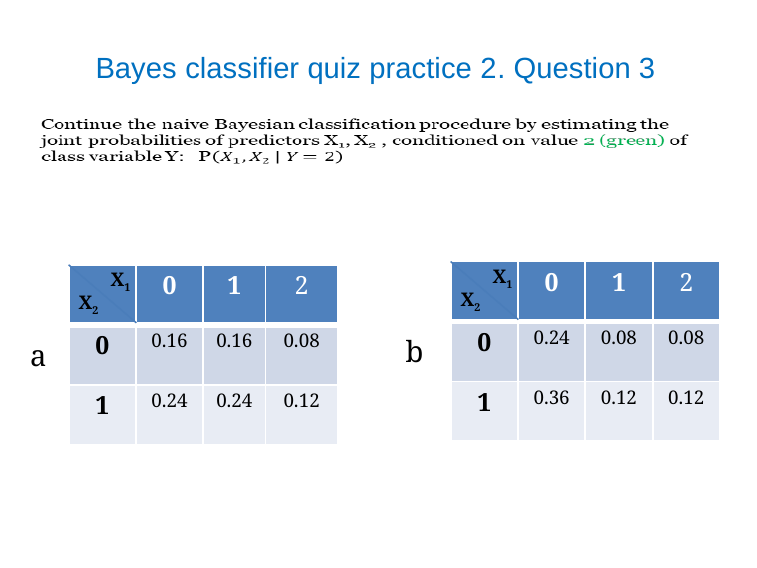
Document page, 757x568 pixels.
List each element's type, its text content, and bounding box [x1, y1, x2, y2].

table_cell 1 [452, 382, 517, 440]
table_cell 0.12 [266, 386, 337, 444]
table_header 2 [654, 262, 719, 319]
text_box Bayes classifier quiz practice 2. Question 3 [0, 42, 754, 93]
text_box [450, 261, 519, 320]
table_cell 0.08 [654, 324, 719, 381]
title [28, 112, 704, 207]
table_header 2 [266, 266, 337, 322]
table_cell 0 [70, 329, 135, 384]
table_cell 0.08 [266, 328, 337, 384]
text_box b [390, 326, 438, 377]
table_cell 0.36 [519, 382, 584, 440]
table_cell 0.12 [586, 382, 652, 440]
table_cell 0.08 [586, 324, 652, 381]
table_cell 0.24 [204, 386, 265, 444]
table_header 1 [586, 262, 652, 319]
text_box a [15, 329, 61, 380]
text_box X1 [477, 257, 536, 298]
table_cell 0.16 [137, 328, 202, 384]
table_cell 0.16 [204, 328, 265, 384]
table_cell 0.12 [654, 382, 719, 440]
table_cell 0.24 [519, 324, 584, 381]
table_cell 1 [70, 386, 135, 444]
table_header 0 [140, 266, 202, 322]
text_box X1 [95, 260, 154, 302]
table_cell 0 [452, 327, 517, 381]
table_header 1 [204, 266, 265, 322]
table_cell 0.24 [137, 386, 202, 444]
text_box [68, 264, 137, 323]
table_header 0 [524, 262, 584, 319]
